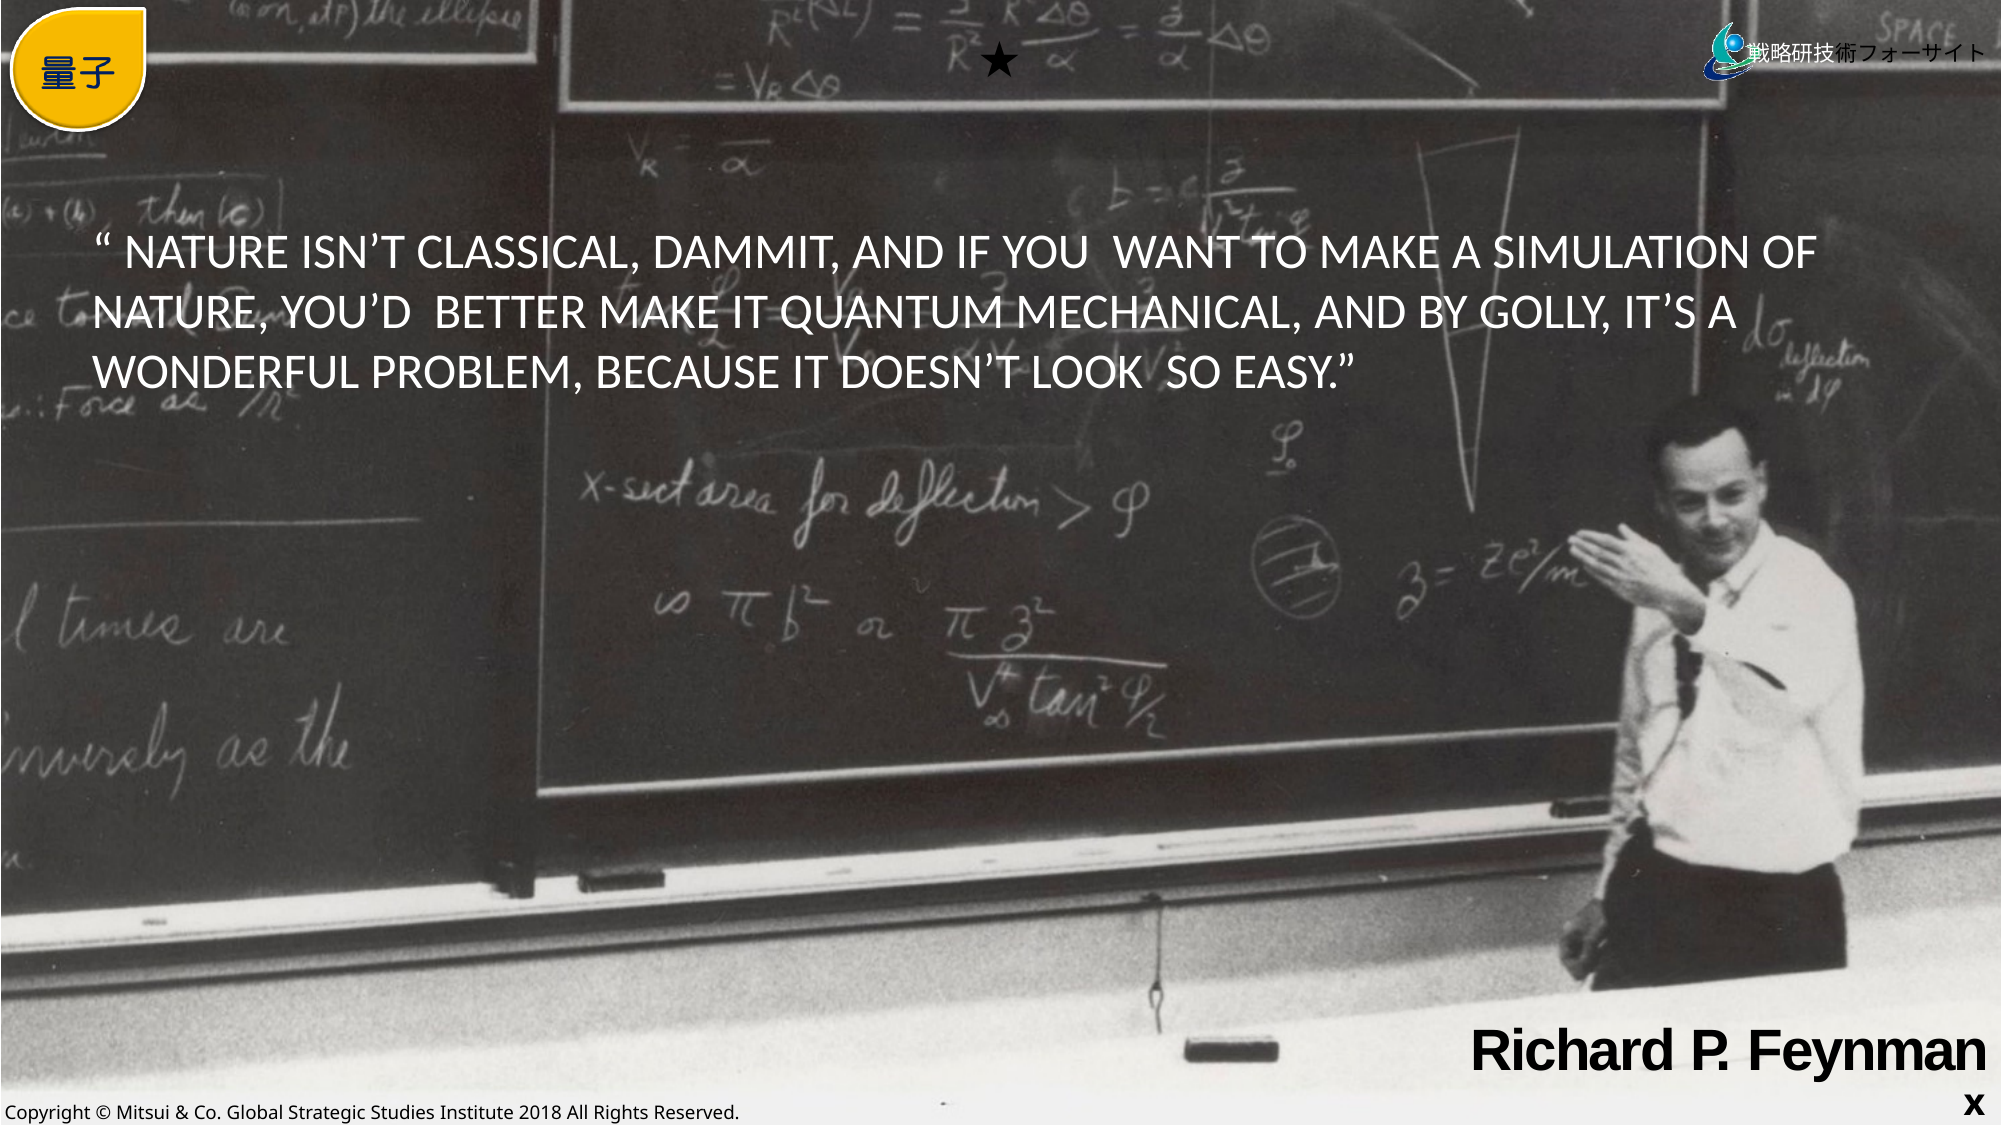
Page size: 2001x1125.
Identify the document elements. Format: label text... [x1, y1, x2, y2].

text_box [1, 0, 2000, 1125]
text_box Copyright © Mitsui & Co. Global Strategic Studies Institute 2018 All Rights Reserved. [0, 1093, 822, 1125]
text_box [1700, 19, 1995, 85]
text_box Richard P. Feynman [1455, 1005, 2000, 1090]
text_box ★ [701, 19, 1298, 95]
text_box x [1903, 1090, 2000, 1125]
text_box “ NATURE ISN’T CLASSICAL, DAMMIT, AND IF YOU WANT TO MAKE A SIMULATION OF NATURE, YOU’D BETTER MAKE IT QUANTUM MECHANICAL, AND BY GOLLY, IT’S A WONDERFUL PROBLEM, BECAUSE IT DOESN’T LOOK SO EASY.” [77, 210, 1888, 406]
picture [0, 0, 155, 142]
